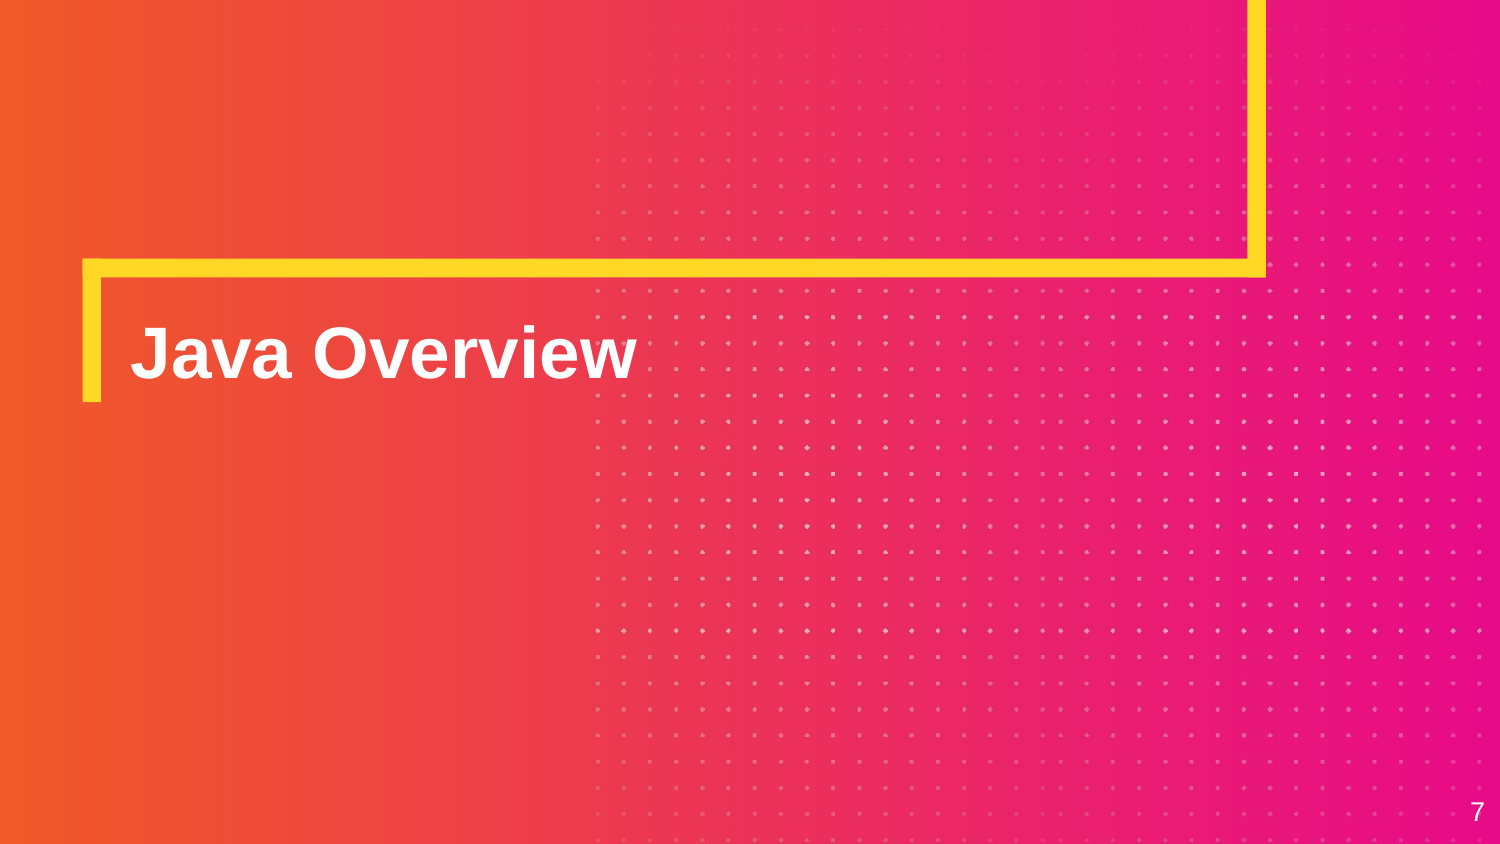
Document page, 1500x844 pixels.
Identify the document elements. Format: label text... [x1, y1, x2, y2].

slide_number 7 [1409, 779, 1500, 844]
title Java Overview [115, 314, 1500, 409]
